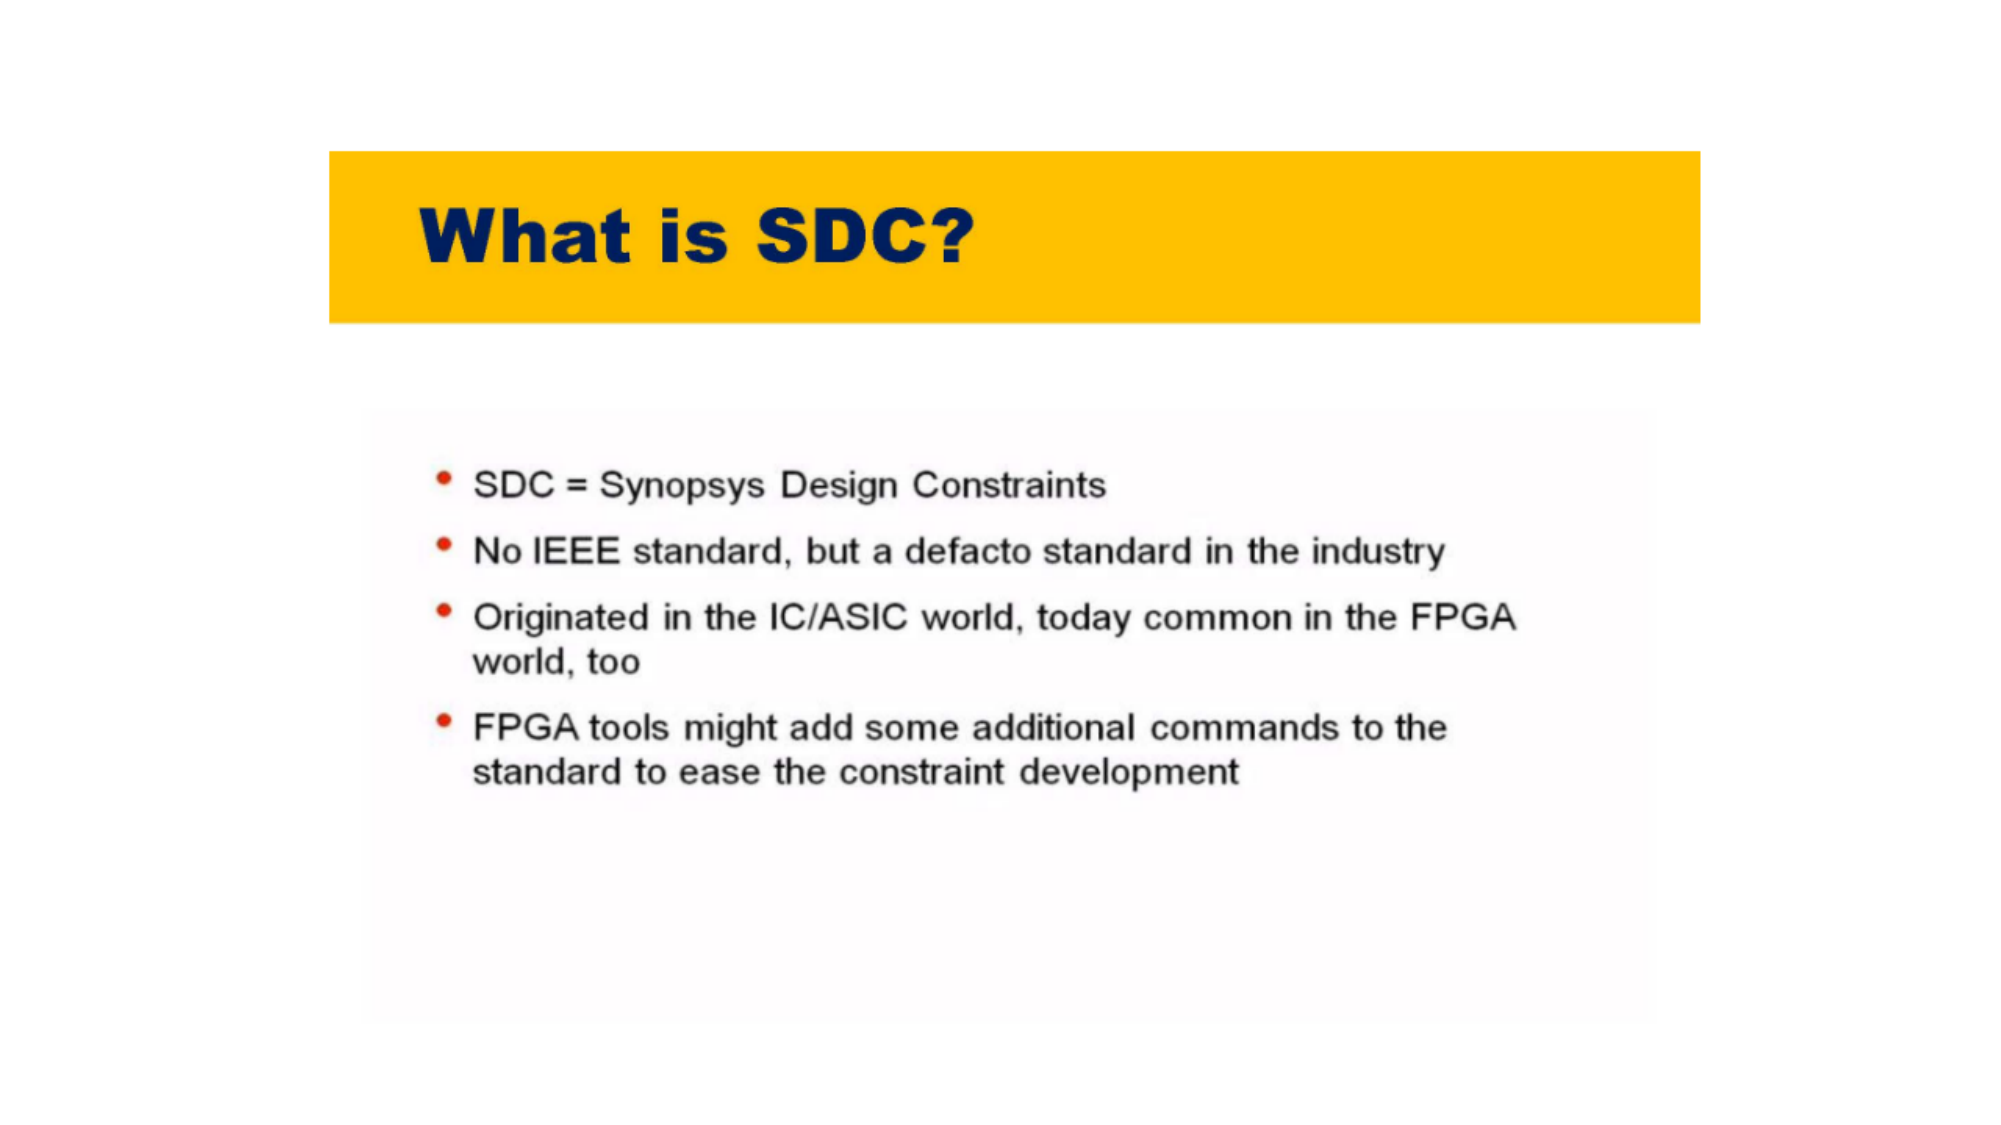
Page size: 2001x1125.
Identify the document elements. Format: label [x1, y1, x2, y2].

picture [231, 42, 1768, 1083]
